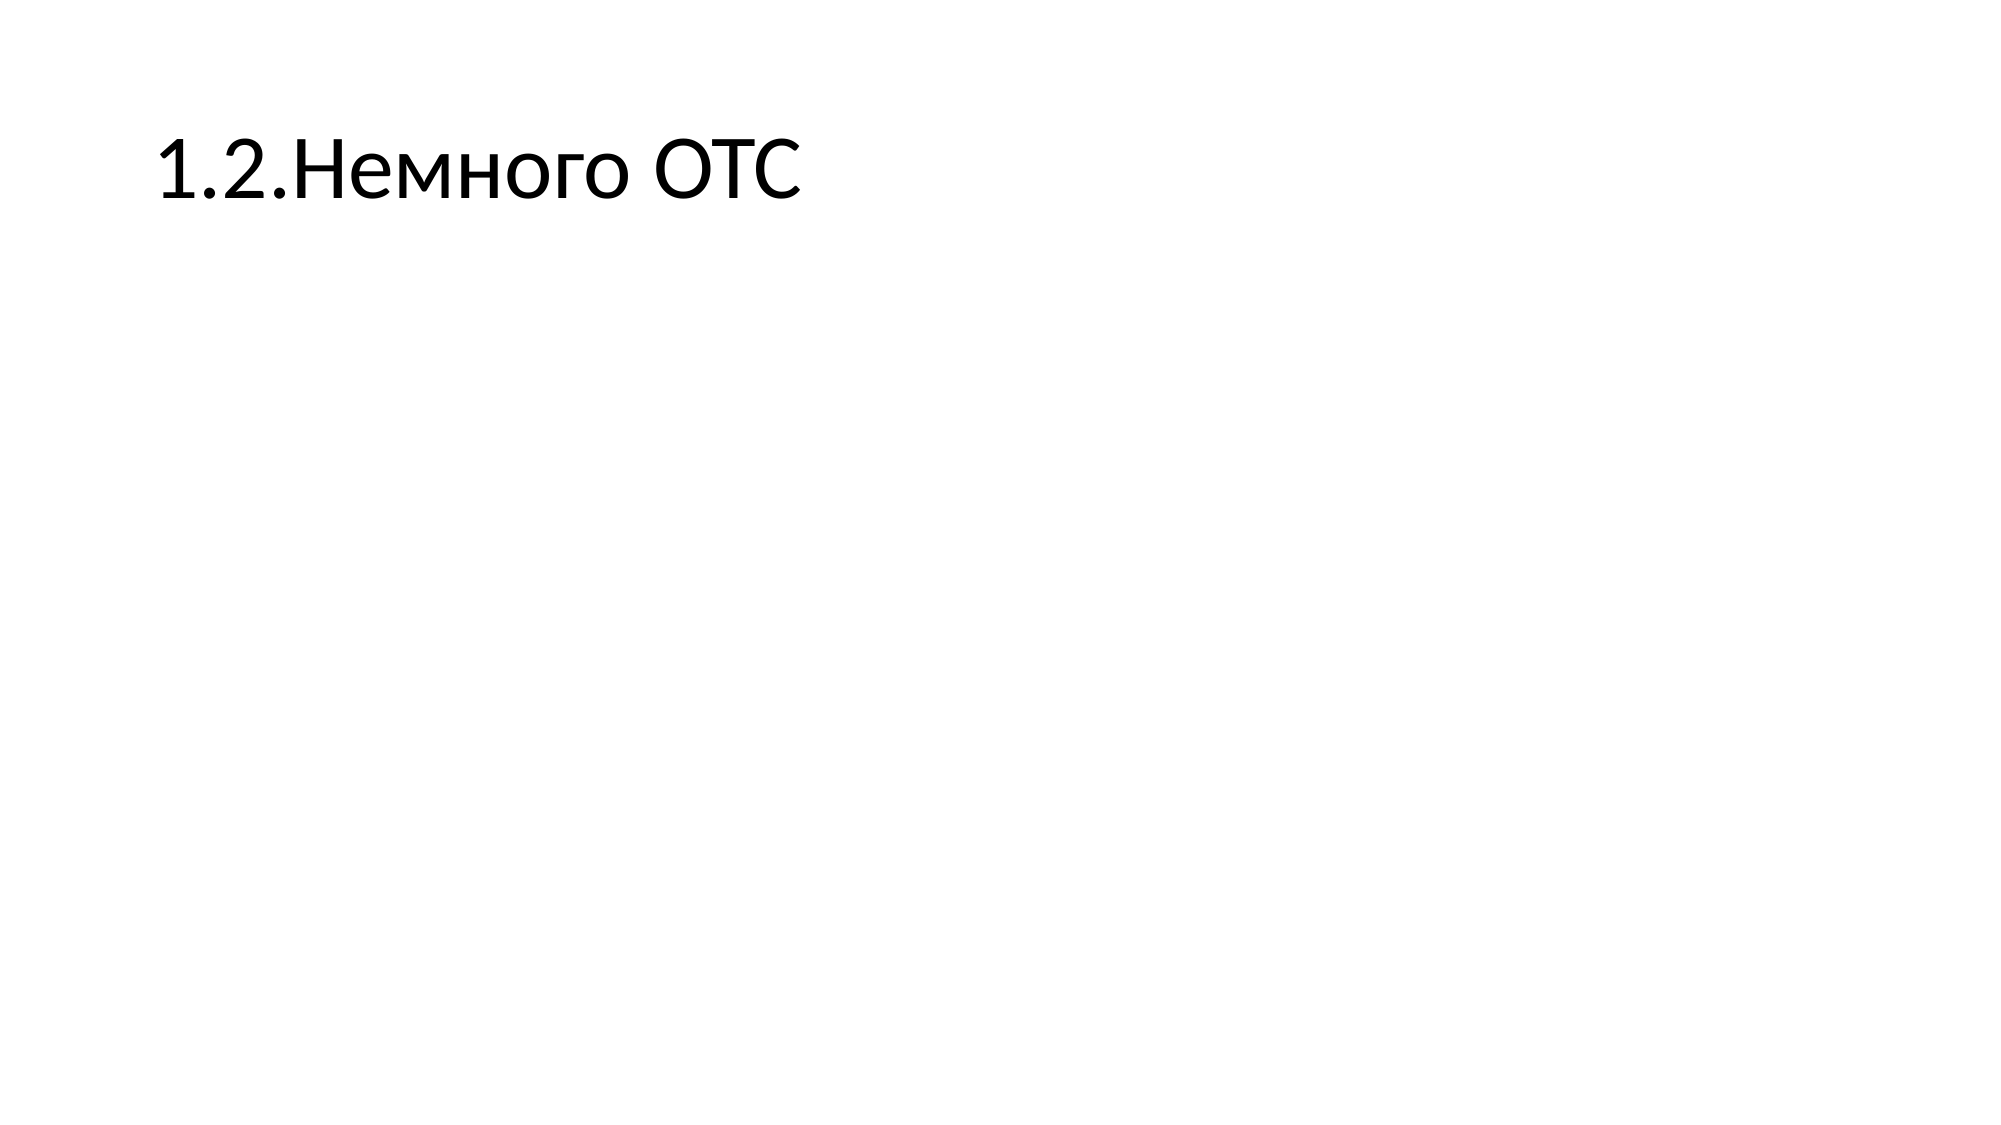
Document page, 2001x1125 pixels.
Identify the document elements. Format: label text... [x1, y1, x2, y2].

title 1.2.Немного ОТС [137, 59, 1863, 278]
